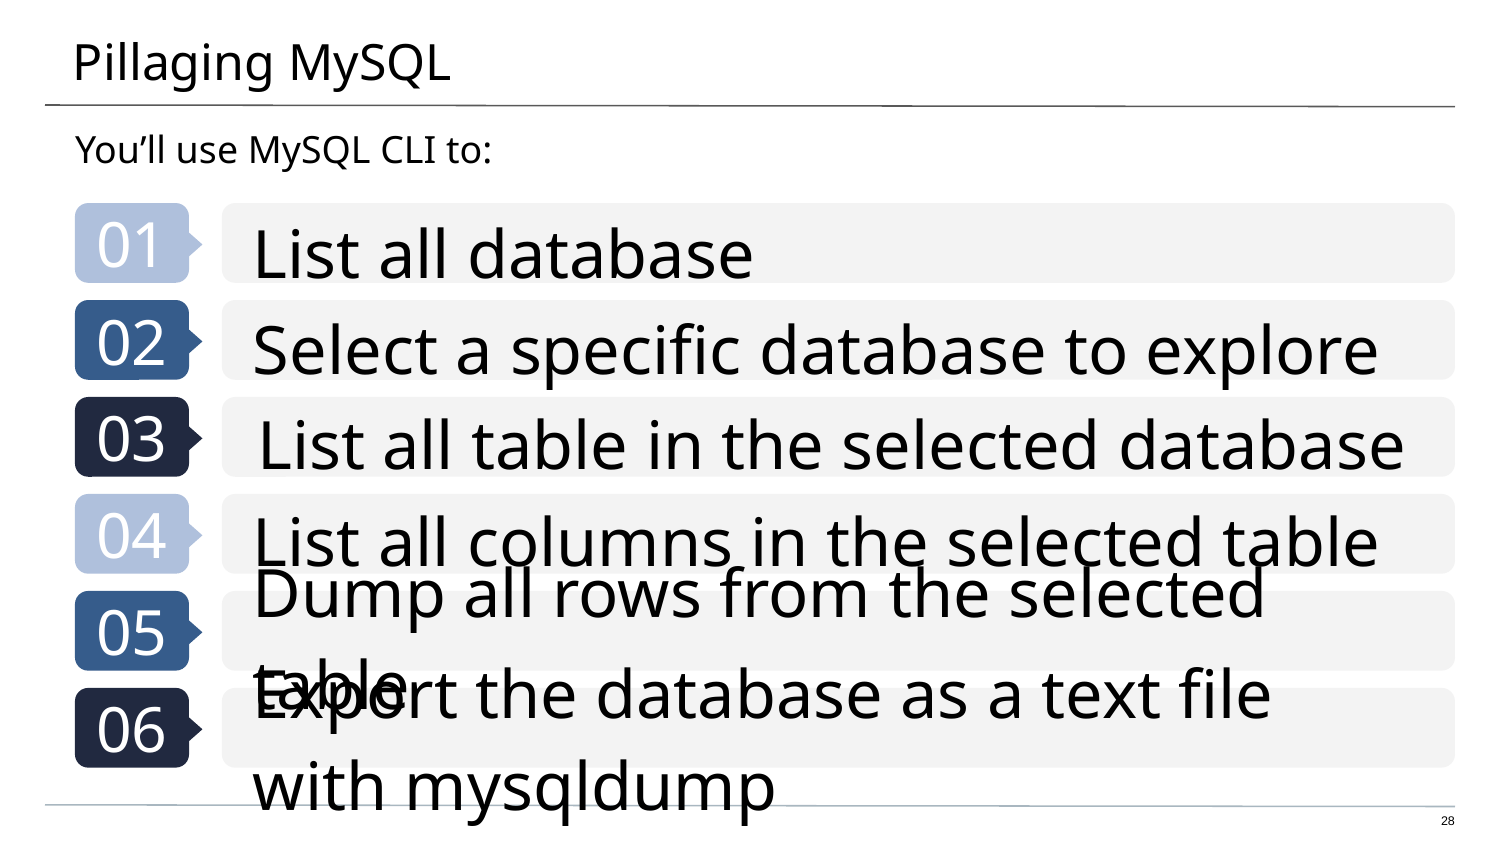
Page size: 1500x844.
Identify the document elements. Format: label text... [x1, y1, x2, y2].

subtitle List all columns in the selected table [0, 497, 1500, 571]
subtitle List all table in the selected database [2, 400, 1500, 474]
subtitle Export the database as a text file with mysqldump [0, 694, 1500, 769]
subtitle List all database [0, 209, 1500, 283]
subtitle Select a specific database to explore [0, 304, 1500, 379]
title Pillaging MySQL [0, 0, 1500, 88]
subtitle You’ll use MySQL CLI to: [0, 110, 1500, 171]
subtitle Dump all rows from the selected table [0, 594, 1500, 668]
slide_number ‹#› [1412, 813, 1455, 831]
